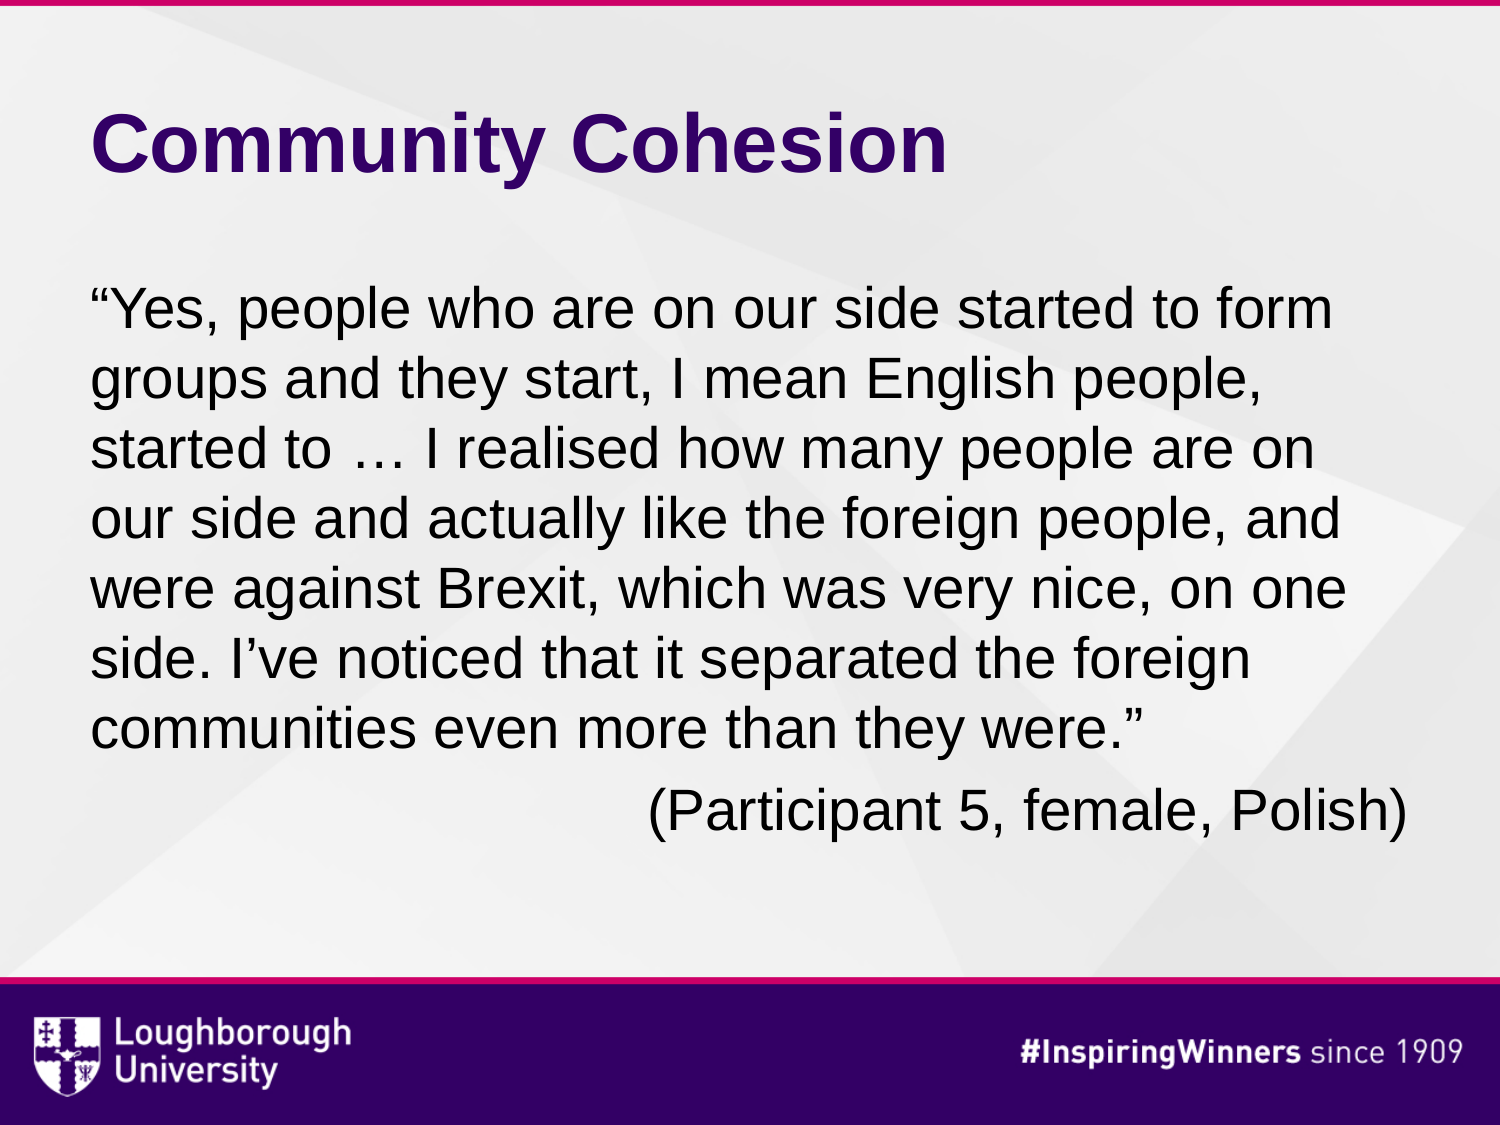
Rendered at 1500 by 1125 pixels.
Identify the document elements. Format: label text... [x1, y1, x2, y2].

title Community Cohesion [75, 45, 1425, 233]
picture [0, 0, 1500, 1125]
list “Yes, people who are on our side started to form groups and they start, I mean English people, started to … I realised how many people are on our side and actually like the foreign people, and were against Brexit, which was very nice, on one side. I’ve noticed that it separated the foreign communities even more than they were.” (Participant 5, female, Polish) [75, 262, 1425, 957]
